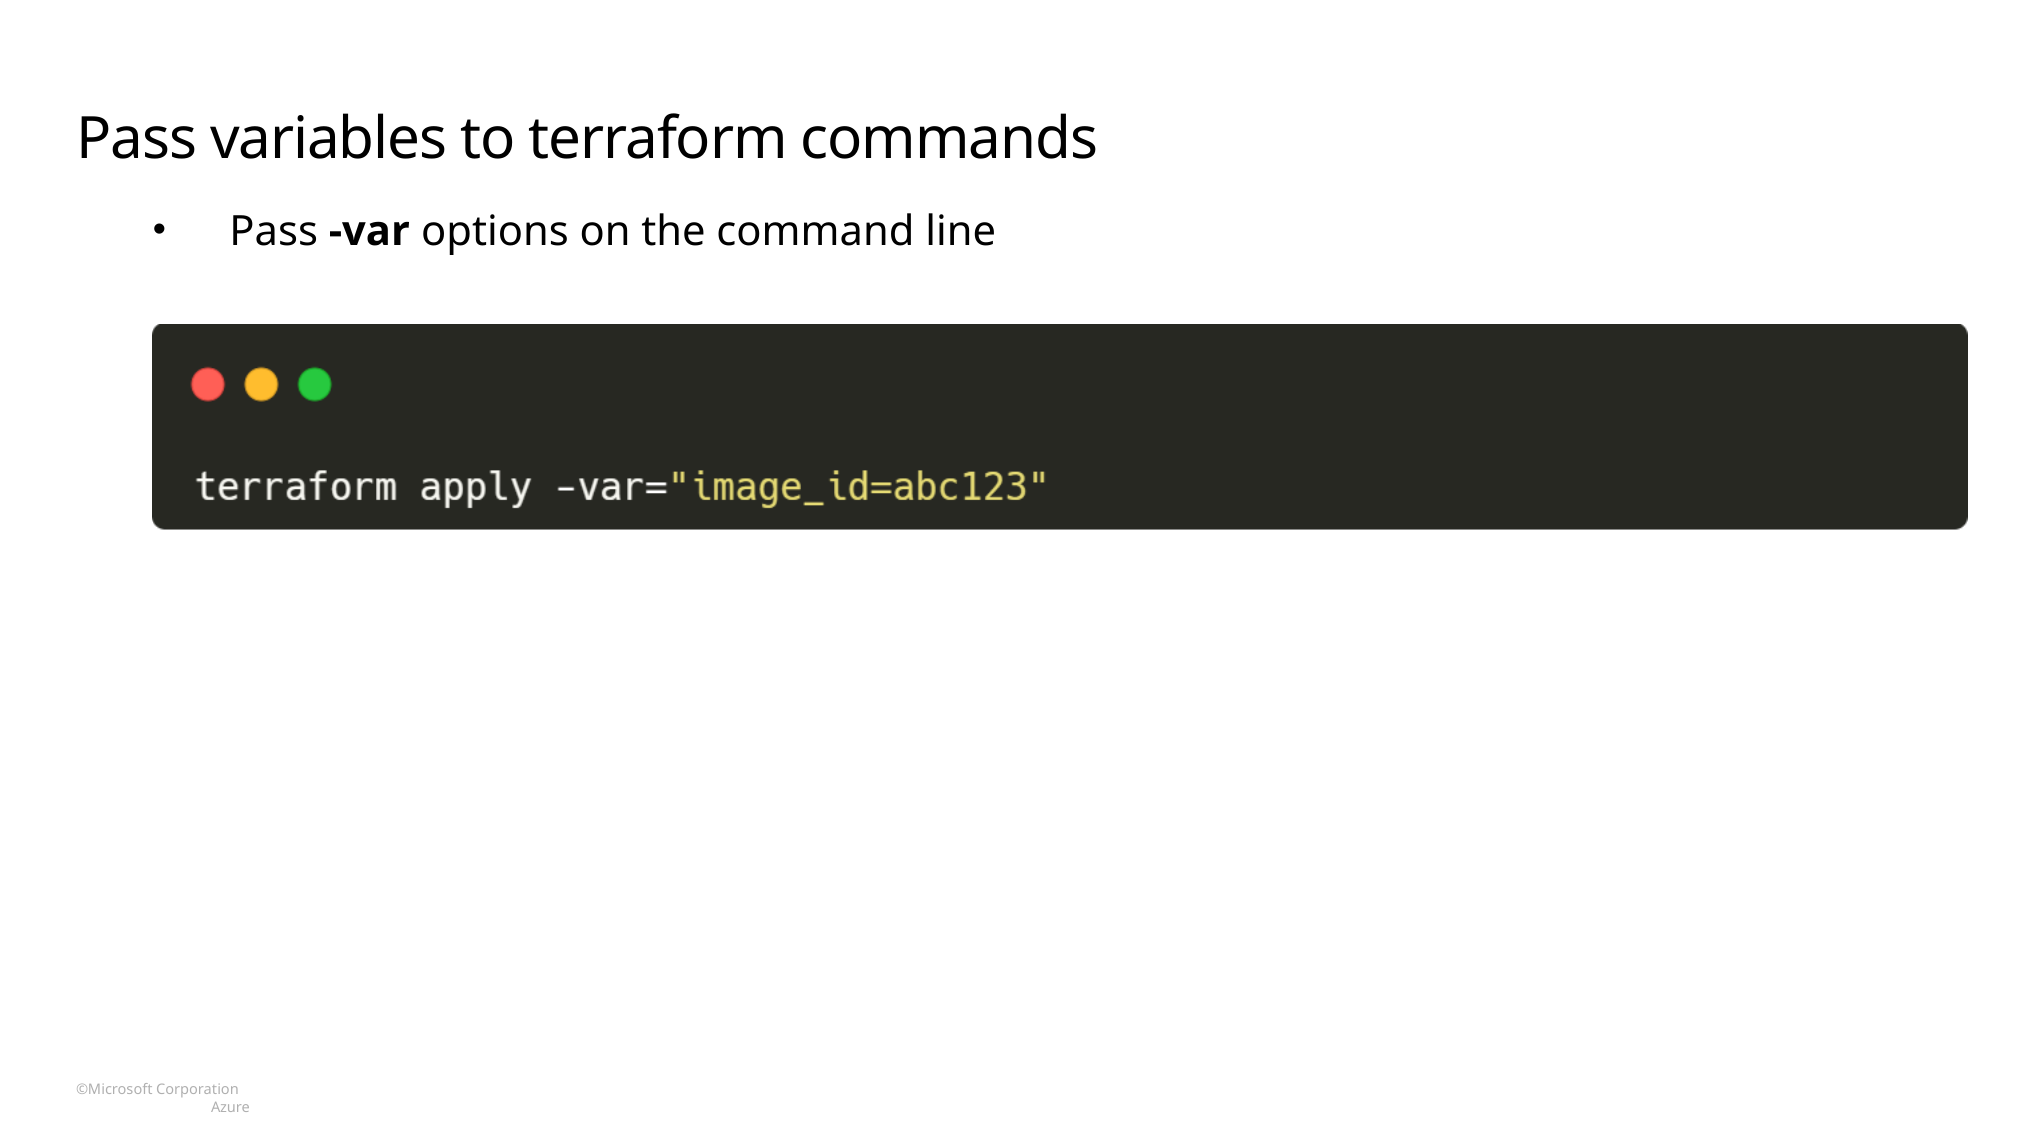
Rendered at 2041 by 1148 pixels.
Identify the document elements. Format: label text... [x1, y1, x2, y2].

title Pass variables to terraform commands [76, 103, 1969, 172]
list Pass -var options on the command line [76, 203, 1802, 283]
picture [151, 324, 1968, 531]
